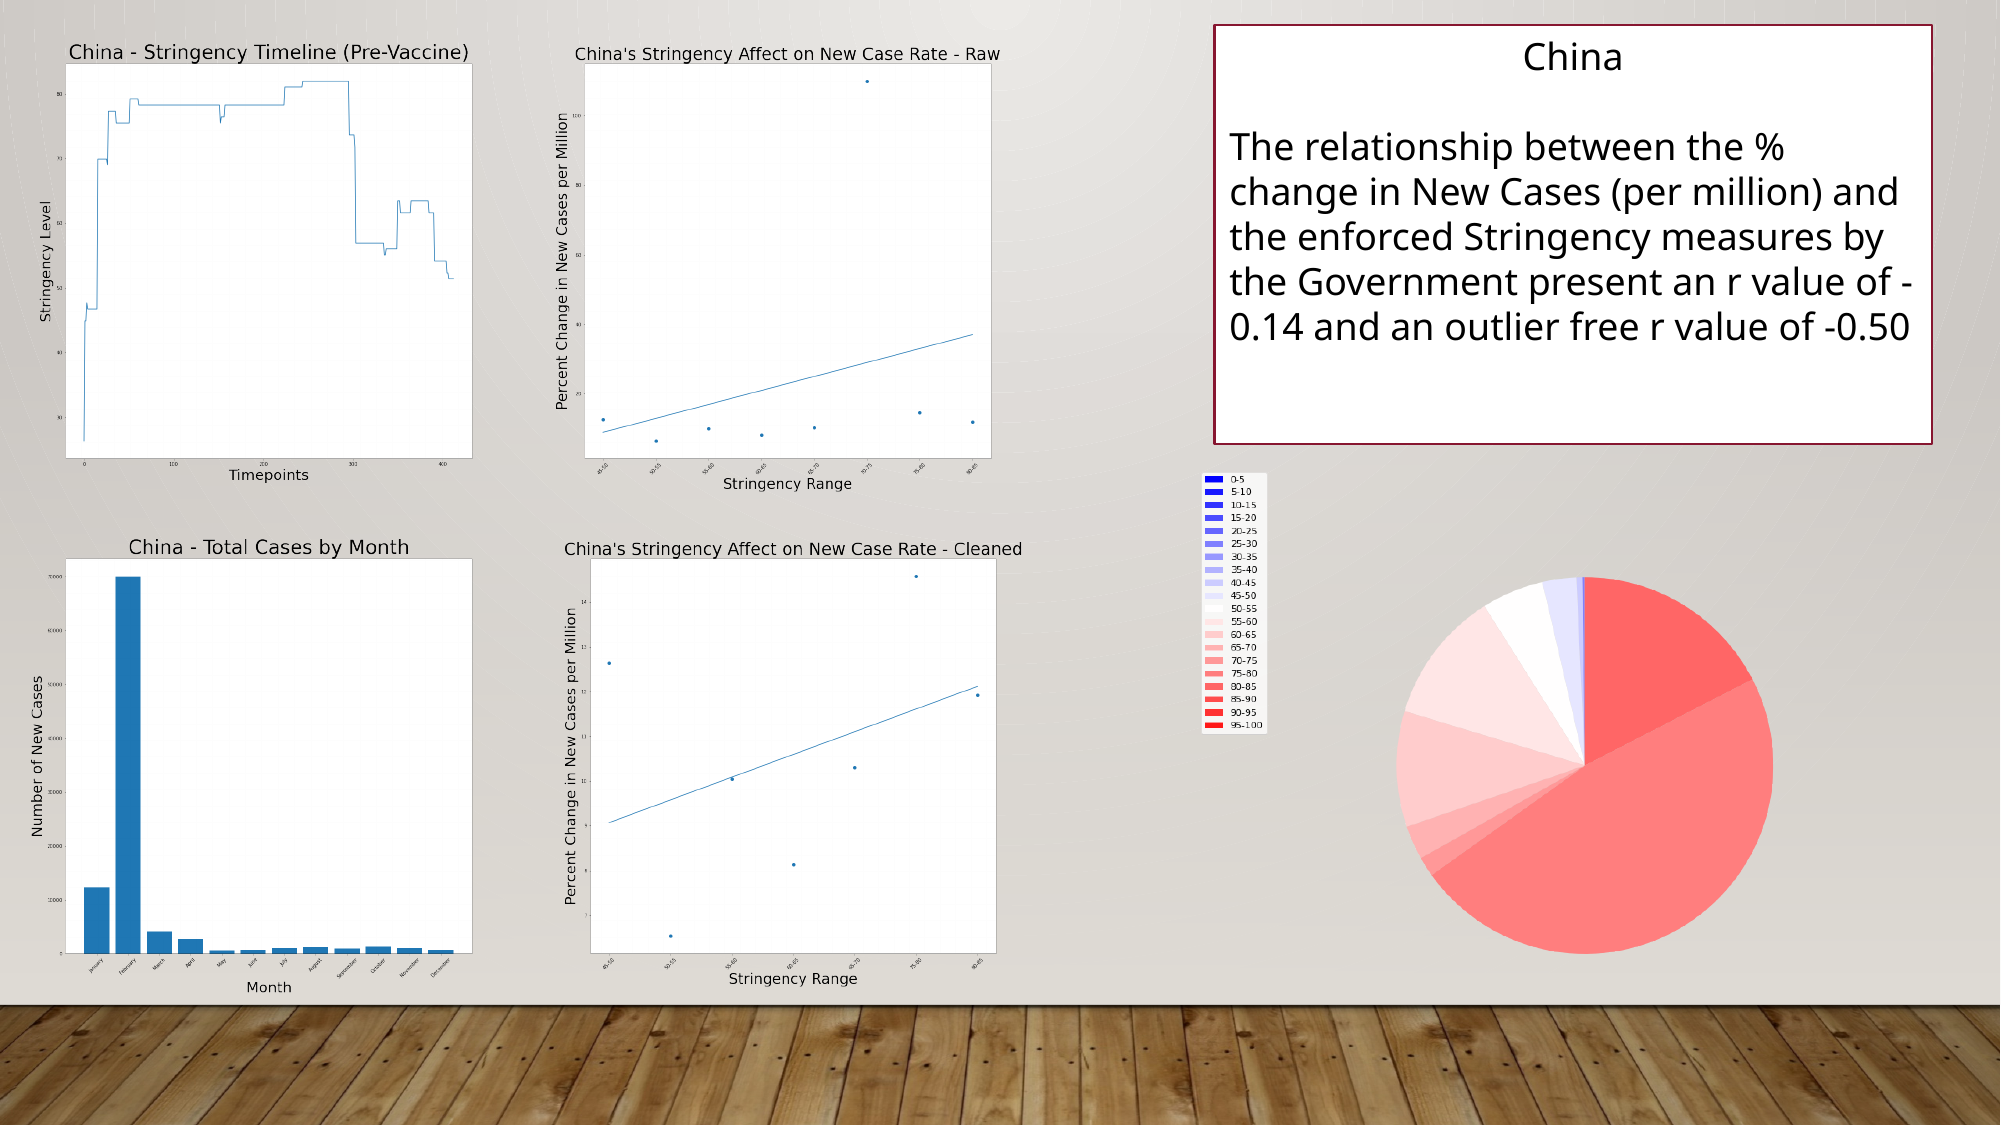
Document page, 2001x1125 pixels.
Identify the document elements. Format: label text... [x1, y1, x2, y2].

text_box [1213, 24, 1933, 445]
picture [0, 0, 2000, 1125]
text_box China The relationship between the % change in New Cases (per million) and the enforced Stringency measures by the Government present an r value of -0.14 and an outlier free r value of -0.50 [1214, 25, 1933, 356]
